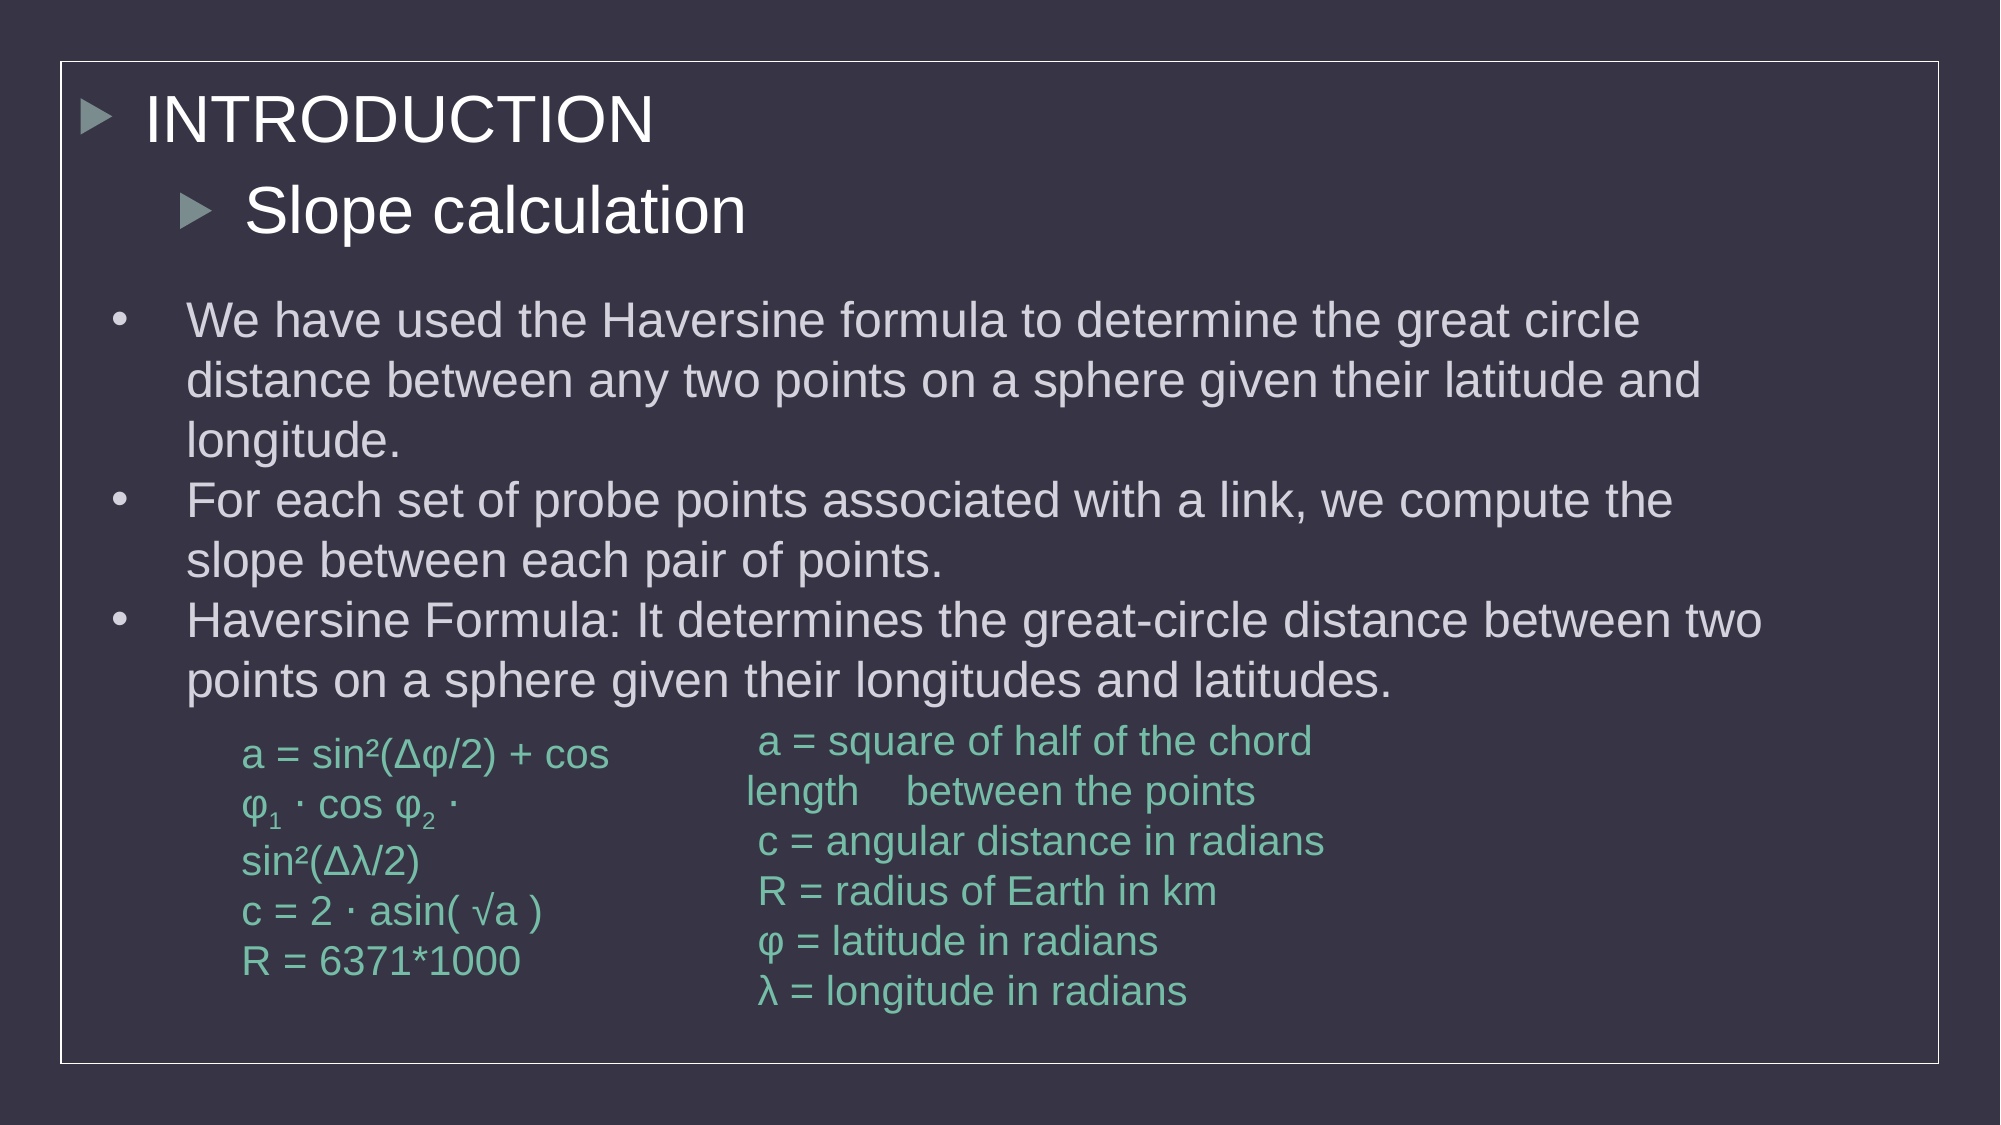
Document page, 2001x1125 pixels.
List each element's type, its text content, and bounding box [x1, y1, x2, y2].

text_box a = square of half of the chord length between the points c = angular distance in radians R = radius of Earth in km φ = latitude in radians λ = longitude in radians [656, 706, 1344, 1022]
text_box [80, 68, 674, 165]
text_box We have used the Haversine formula to determine the great circle distance between any two points on a sphere given their latitude and longitude. For each set of probe points associated with a link, we compute the slope between each pair of points. Haversine Formula: It determines the great-circle distance between two points on a sphere given their longitudes and latitudes. [96, 280, 1800, 715]
text_box a = sin²(Δφ/2) + cos φ1 ⋅ cos φ2 ⋅ sin²(Δλ/2) c = 2 ⋅ asin( √a ) R = 6371*1000 [226, 719, 631, 992]
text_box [180, 159, 766, 256]
